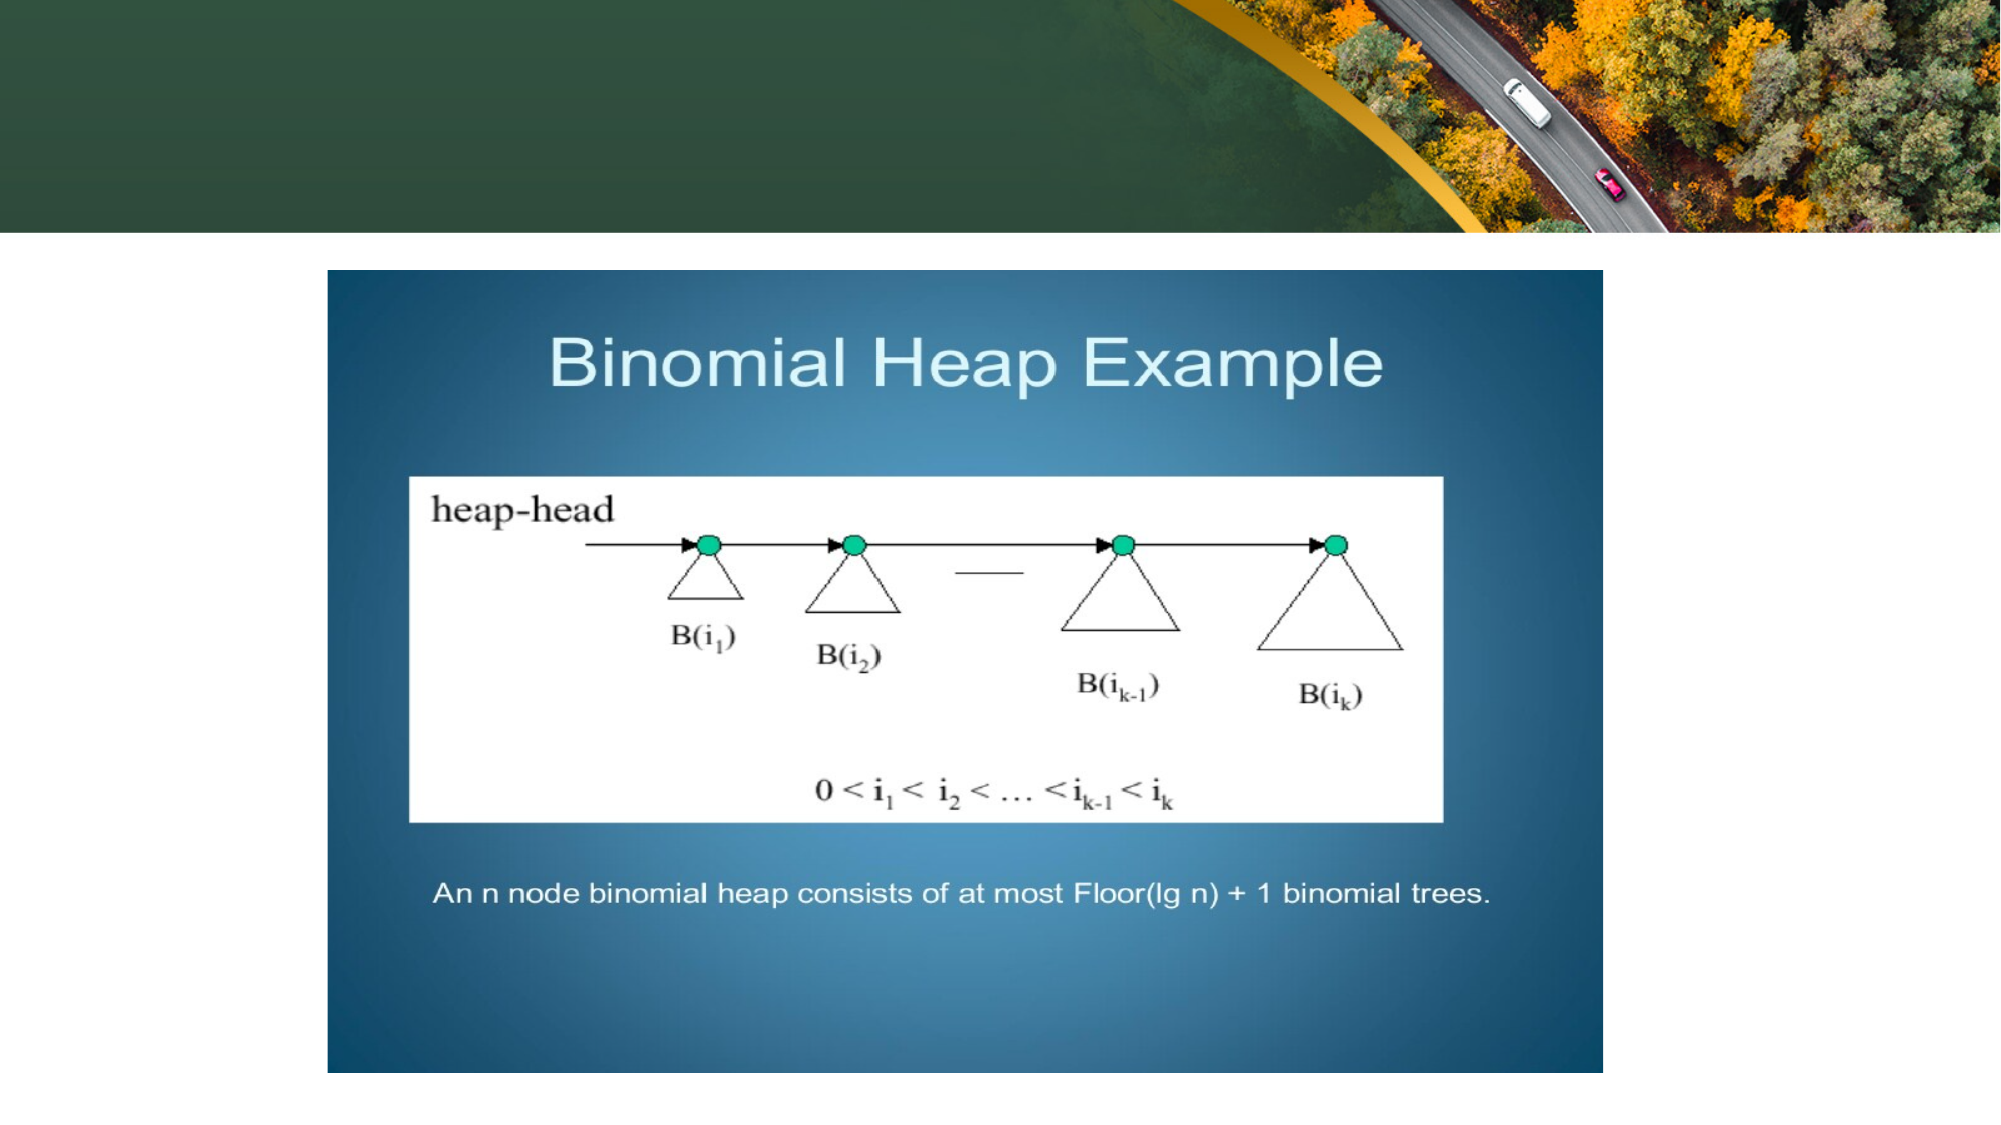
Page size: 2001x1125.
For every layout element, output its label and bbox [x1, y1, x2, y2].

list [327, 270, 1604, 1073]
picture [0, 0, 2001, 1125]
